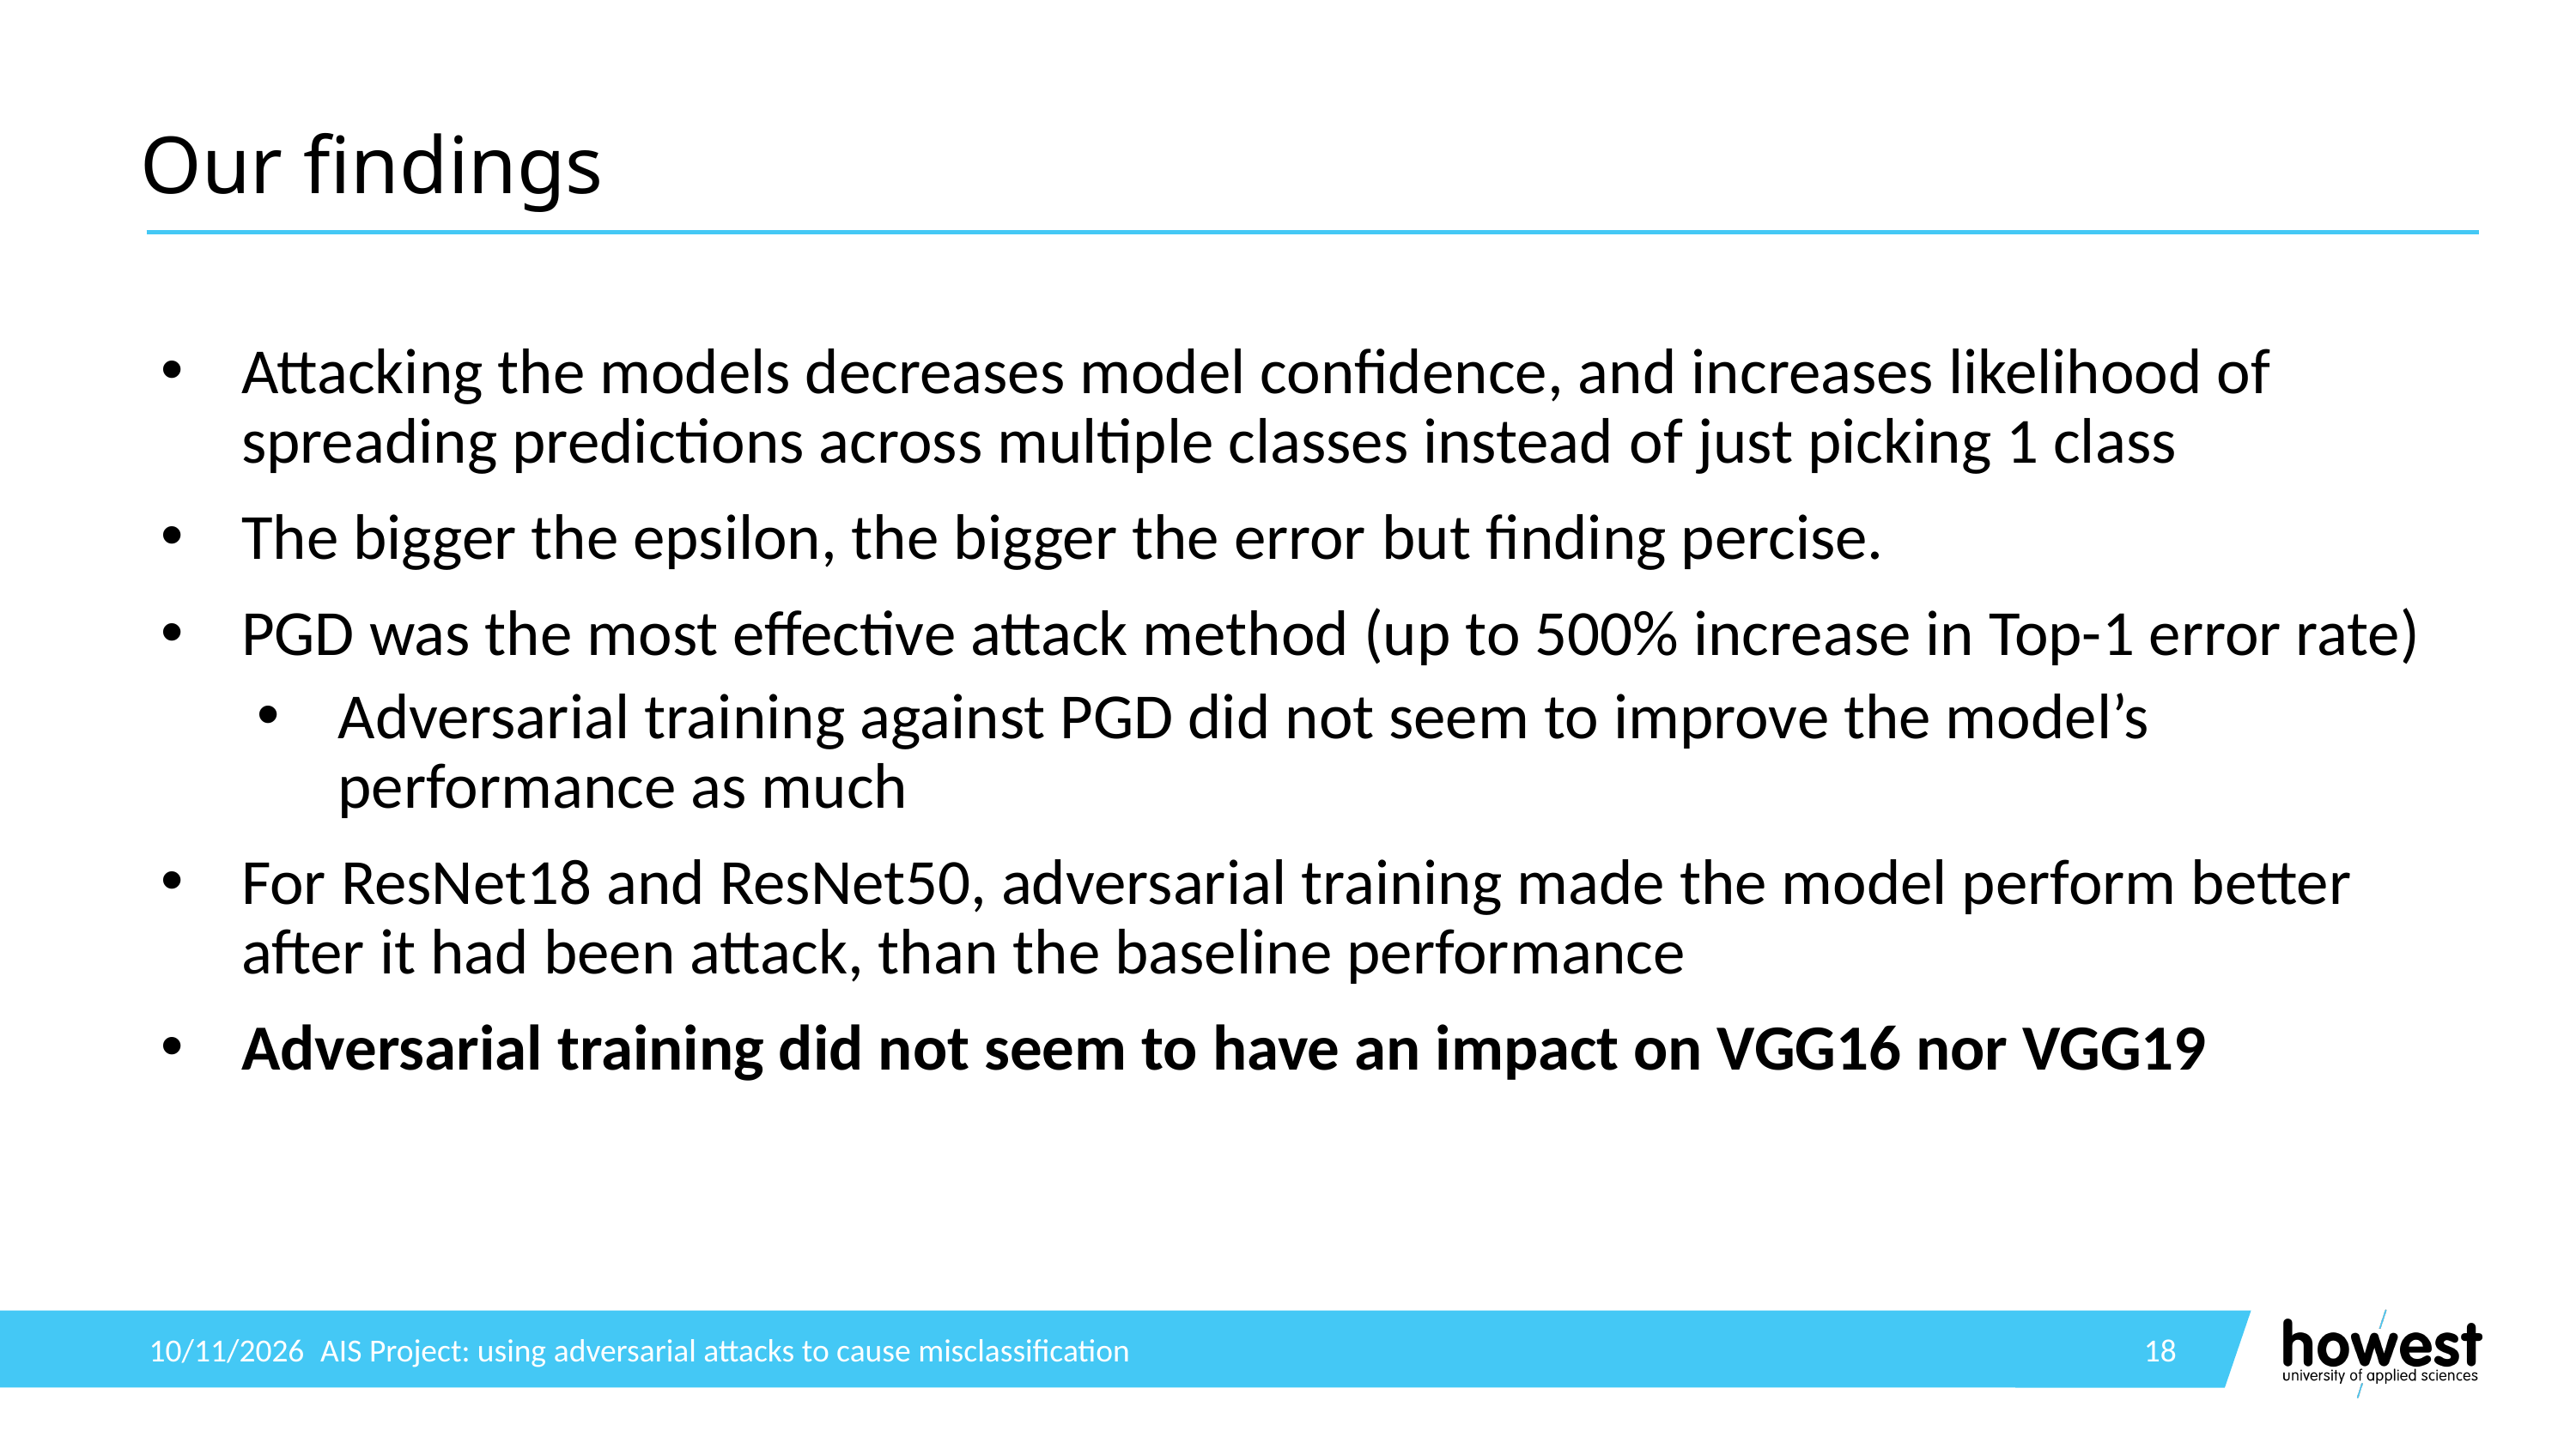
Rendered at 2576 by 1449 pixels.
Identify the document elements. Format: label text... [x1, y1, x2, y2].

title Our findings [140, 124, 2476, 215]
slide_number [149, 1310, 320, 1388]
picture [2252, 1288, 2512, 1422]
list Attacking the models decreases model confidence, and increases likelihood of spreading predictions across multiple classes instead of just picking 1 class The bigger the epsilon, the bigger the error but finding percise. PGD was the most effective attack method (up to 500% increase in Top-1 error rate) Adversarial training against PGD did not seem to improve the model’s performance as much For ResNet18 and ResNet50, adversarial training made the model perform better after it had been attack, than the baseline performance Adversarial training did not seem to have an impact on VGG16 nor VGG19 [148, 331, 2483, 1191]
footer AIS Project: using adversarial attacks to cause misclassification [320, 1310, 1190, 1388]
slide_number 18 [2048, 1310, 2190, 1388]
